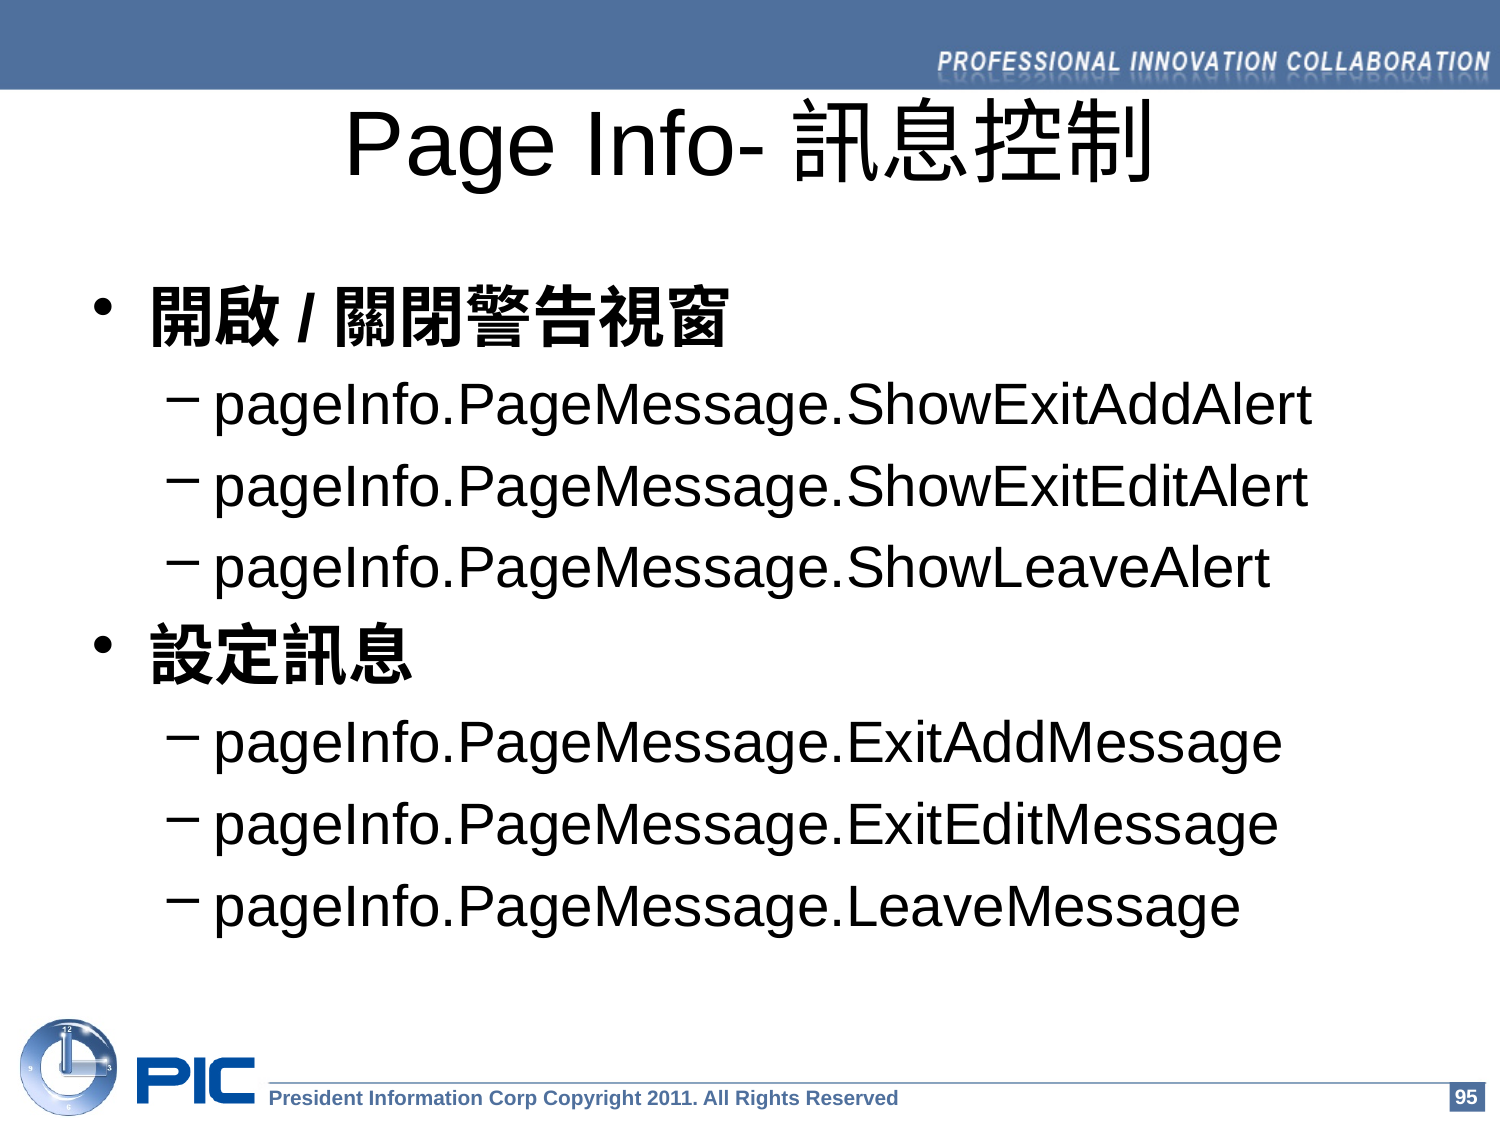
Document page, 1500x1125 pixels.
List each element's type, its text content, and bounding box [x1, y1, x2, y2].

list 開啟/關閉警告視窗 pageInfo.PageMessage.ShowExitAddAlert pageInfo.PageMessage.ShowExitEditAlert pageInfo.PageMessage.ShowLeaveAlert 設定訊息 pageInfo.PageMessage.ExitAddMessage pageInfo.PageMessage.ExitEditMessage pageInfo.PageMessage.LeaveMessage [76, 266, 1428, 1010]
picture [0, 0, 1500, 1125]
title Page Info-訊息控制 [74, 44, 1426, 233]
